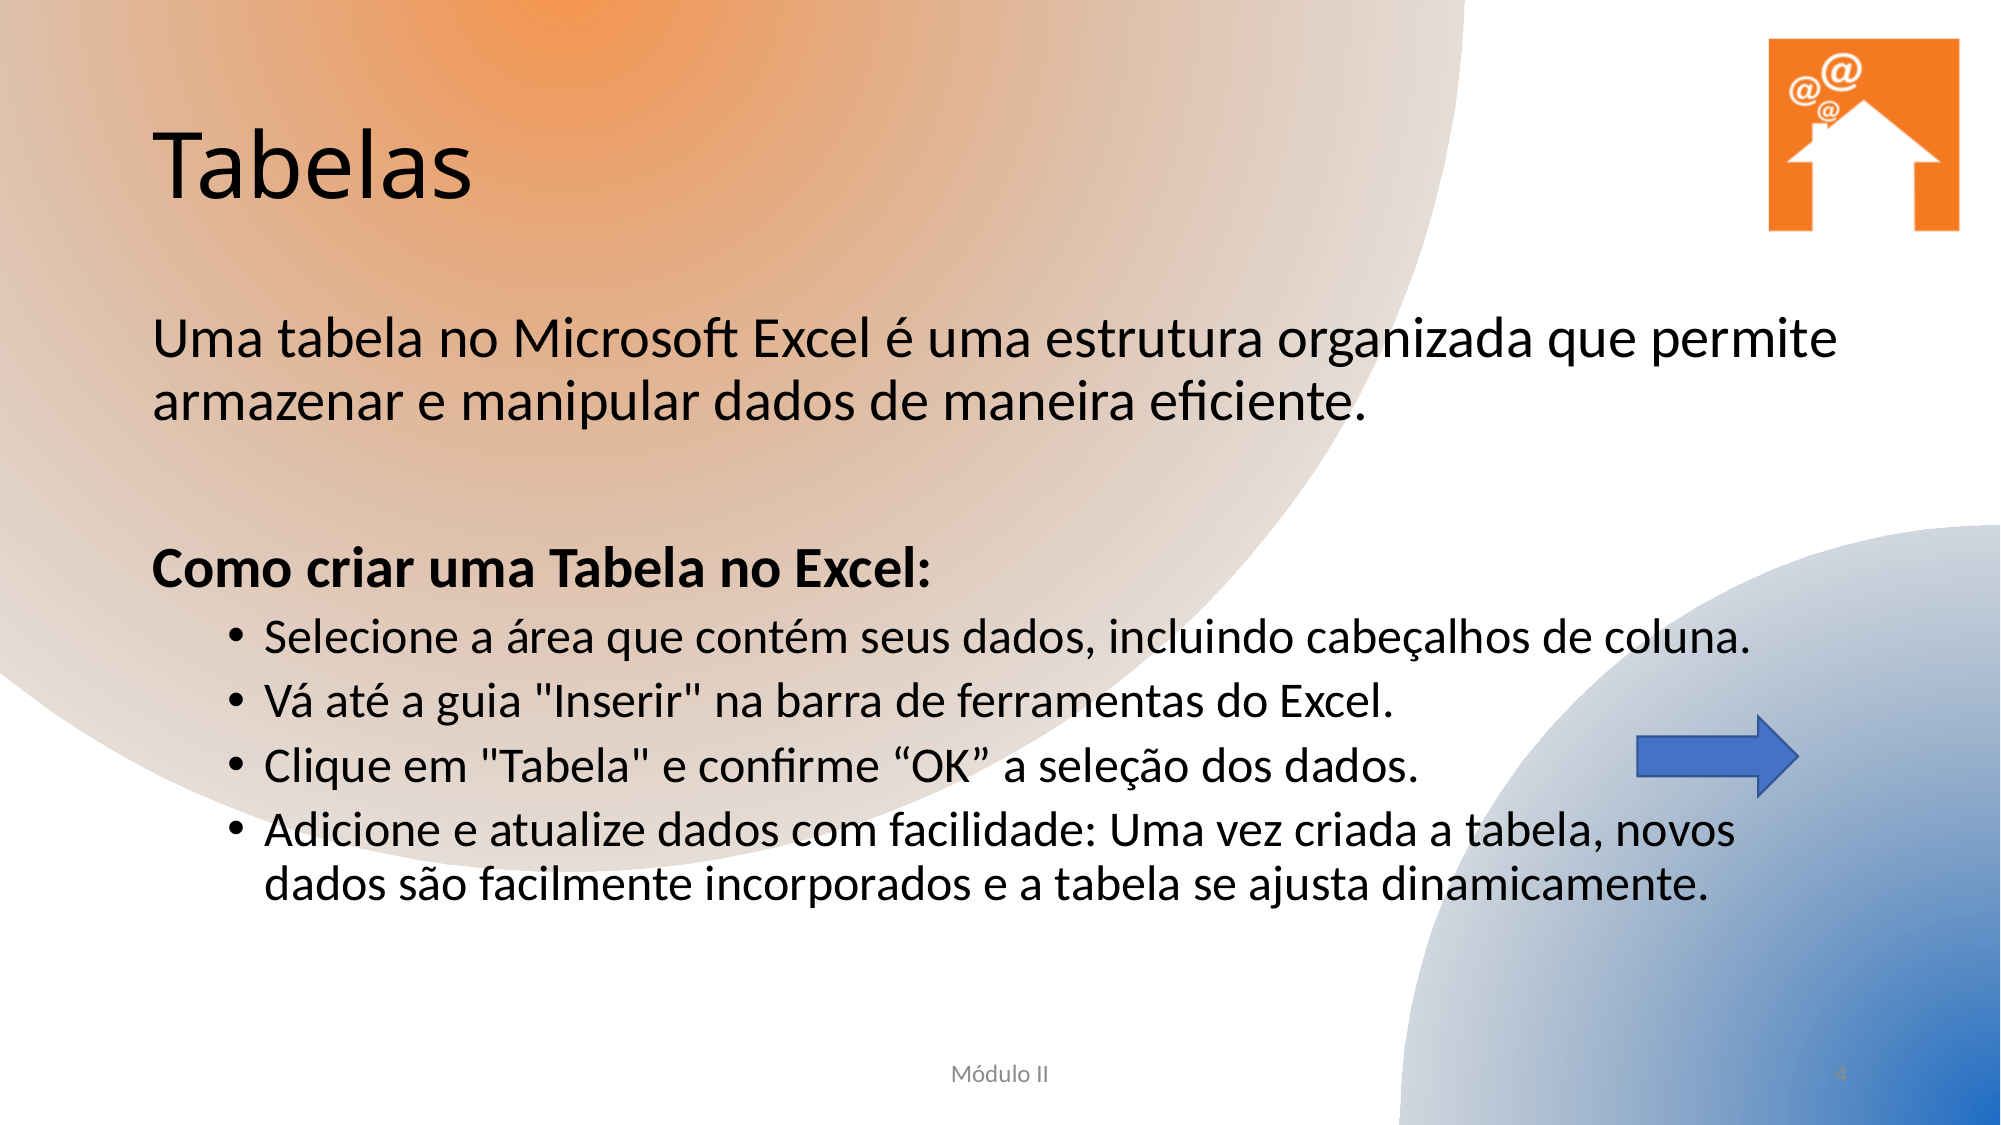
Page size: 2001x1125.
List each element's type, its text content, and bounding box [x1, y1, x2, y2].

picture [1728, 0, 2000, 272]
footer Módulo II [662, 1042, 1338, 1103]
list Uma tabela no Microsoft Excel é uma estrutura organizada que permite armazenar e manipular dados de maneira eficiente. Como criar uma Tabela no Excel: Selecione a área que contém seus dados, incluindo cabeçalhos de coluna. Vá até a guia "Inserir" na barra de ferramentas do Excel. Clique em "Tabela" e confirme “OK” a seleção dos dados. Adicione e atualize dados com facilidade: Uma vez criada a tabela, novos dados são facilmente incorporados e a tabela se ajusta dinamicamente. [137, 299, 1863, 1024]
title Tabelas [137, 59, 1863, 278]
slide_number 4 [1412, 1042, 1863, 1103]
text_box [1636, 714, 1800, 799]
